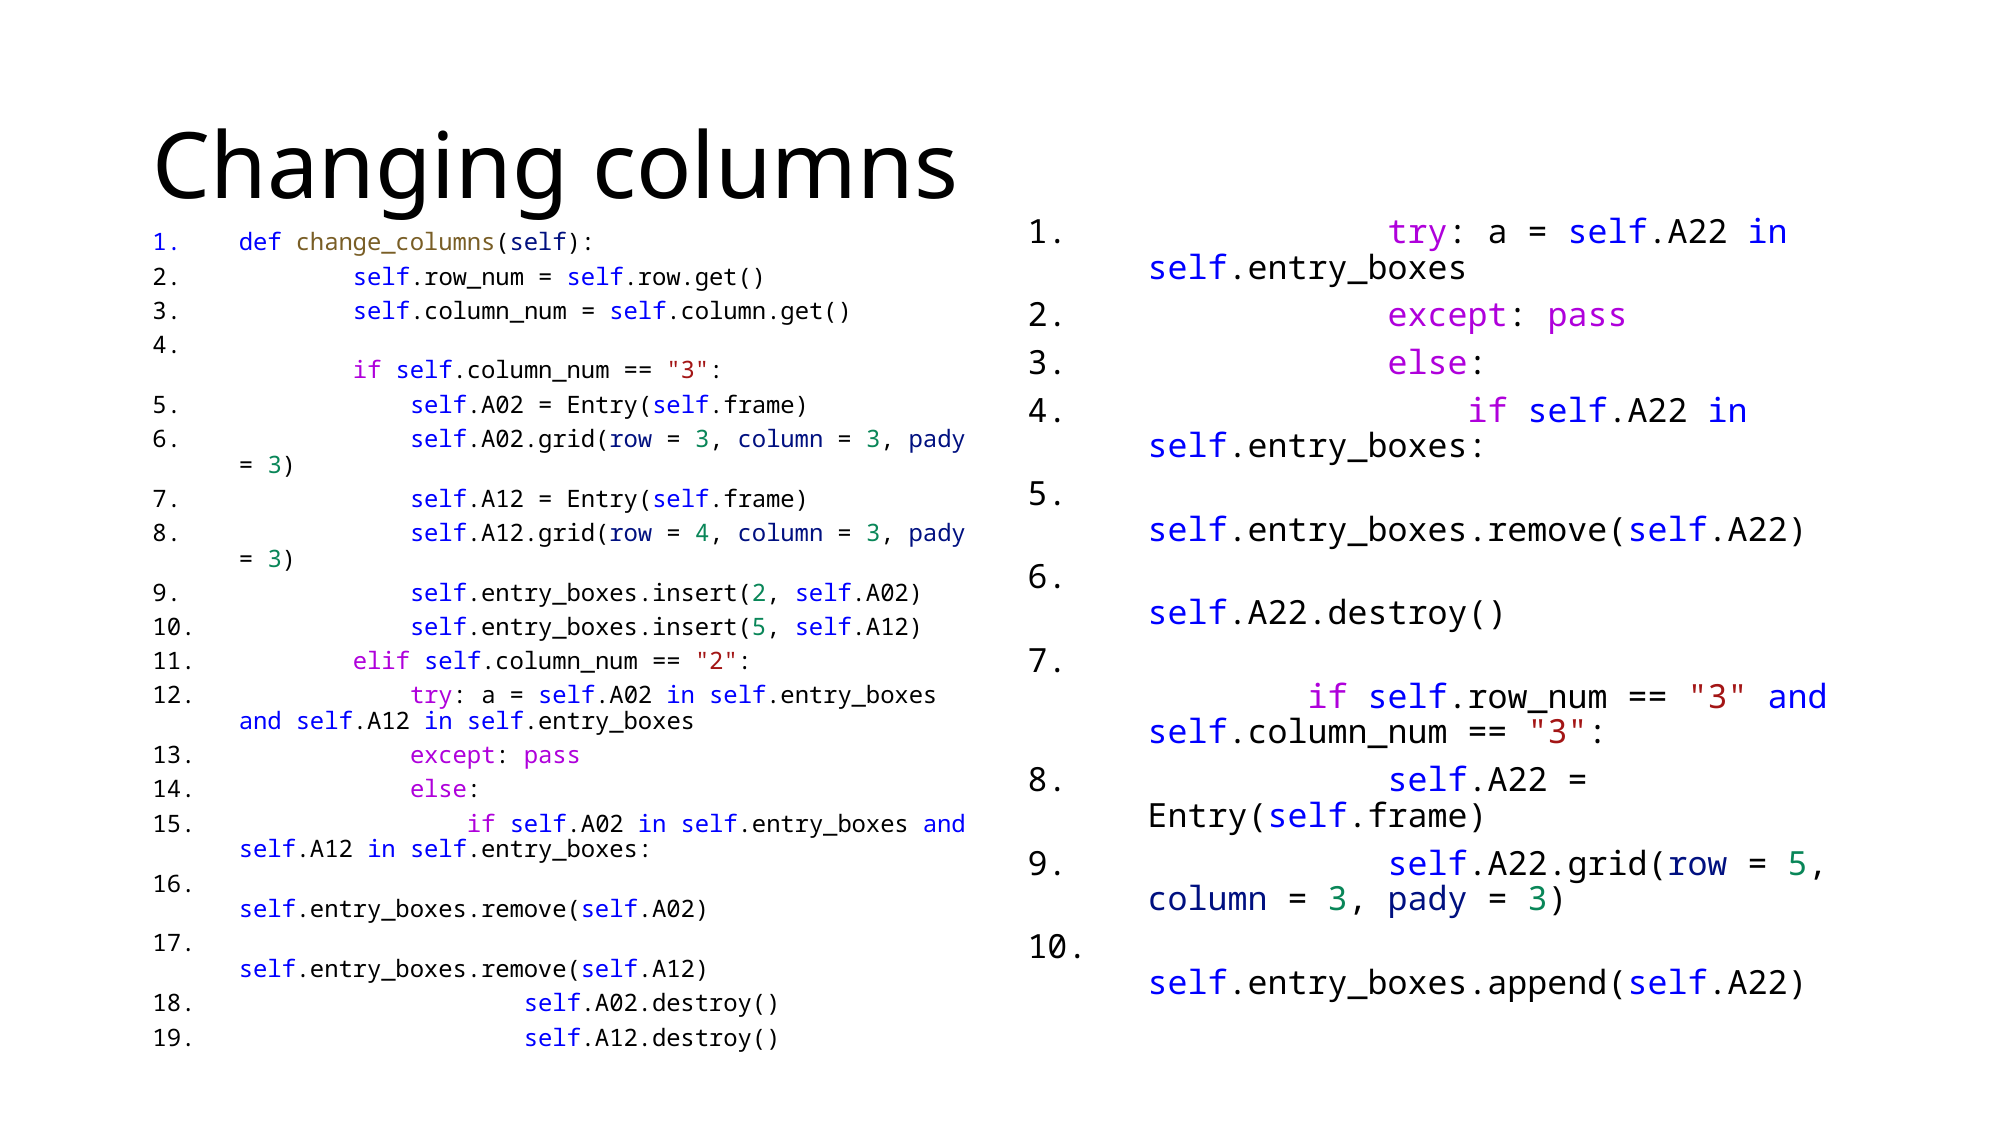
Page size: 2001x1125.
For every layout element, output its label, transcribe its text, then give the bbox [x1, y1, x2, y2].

title Changing columns [137, 59, 1863, 278]
list def change_columns(self): self.row_num = self.row.get() self.column_num = self.column.get() if self.column_num == "3": self.A02 = Entry(self.frame) self.A02.grid(row = 3, column = 3, pady = 3) self.A12 = Entry(self.frame) self.A12.grid(row = 4, column = 3, pady = 3) self.entry_boxes.insert(2, self.A02) self.entry_boxes.insert(5, self.A12) elif self.column_num == "2": try: a = self.A02 in self.entry_boxes and self.A12 in self.entry_boxes except: pass else: if self.A02 in self.entry_boxes and self.A12 in self.entry_boxes: self.entry_boxes.remove(self.A02) self.entry_boxes.remove(self.A12) self.A02.destroy() self.A12.destroy() [137, 222, 988, 1066]
list try: a = self.A22 in self.entry_boxes except: pass else: if self.A22 in self.entry_boxes: self.entry_boxes.remove(self.A22) self.A22.destroy() if self.row_num == "3" and self.column_num == "3": self.A22 = Entry(self.frame) self.A22.grid(row = 5, column = 3, pady = 3) self.entry_boxes.append(self.A22) [1012, 207, 1863, 1014]
